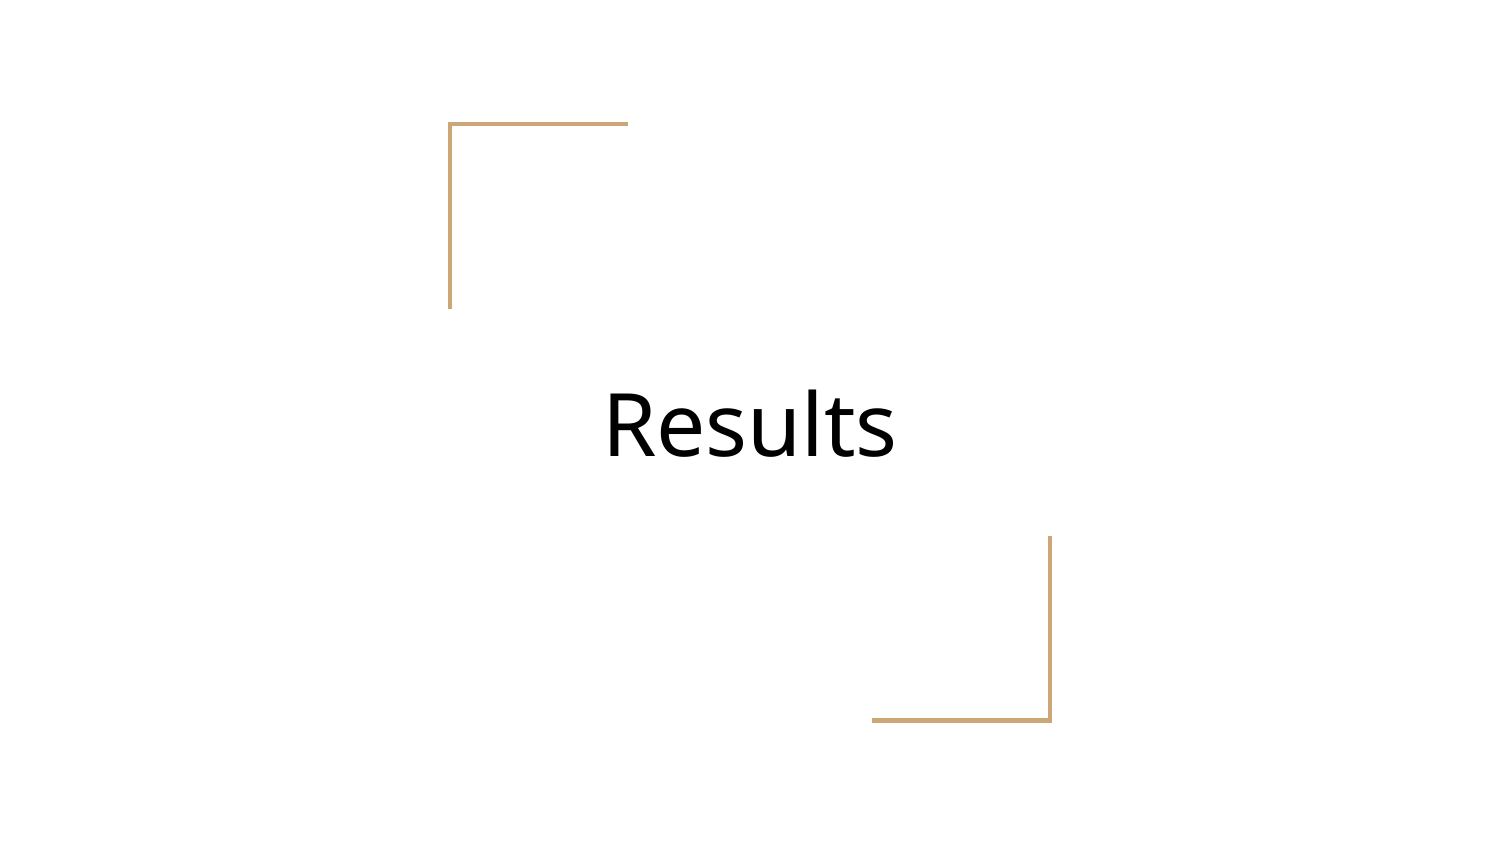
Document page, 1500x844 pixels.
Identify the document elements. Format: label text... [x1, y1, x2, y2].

title Results [499, 236, 1001, 490]
